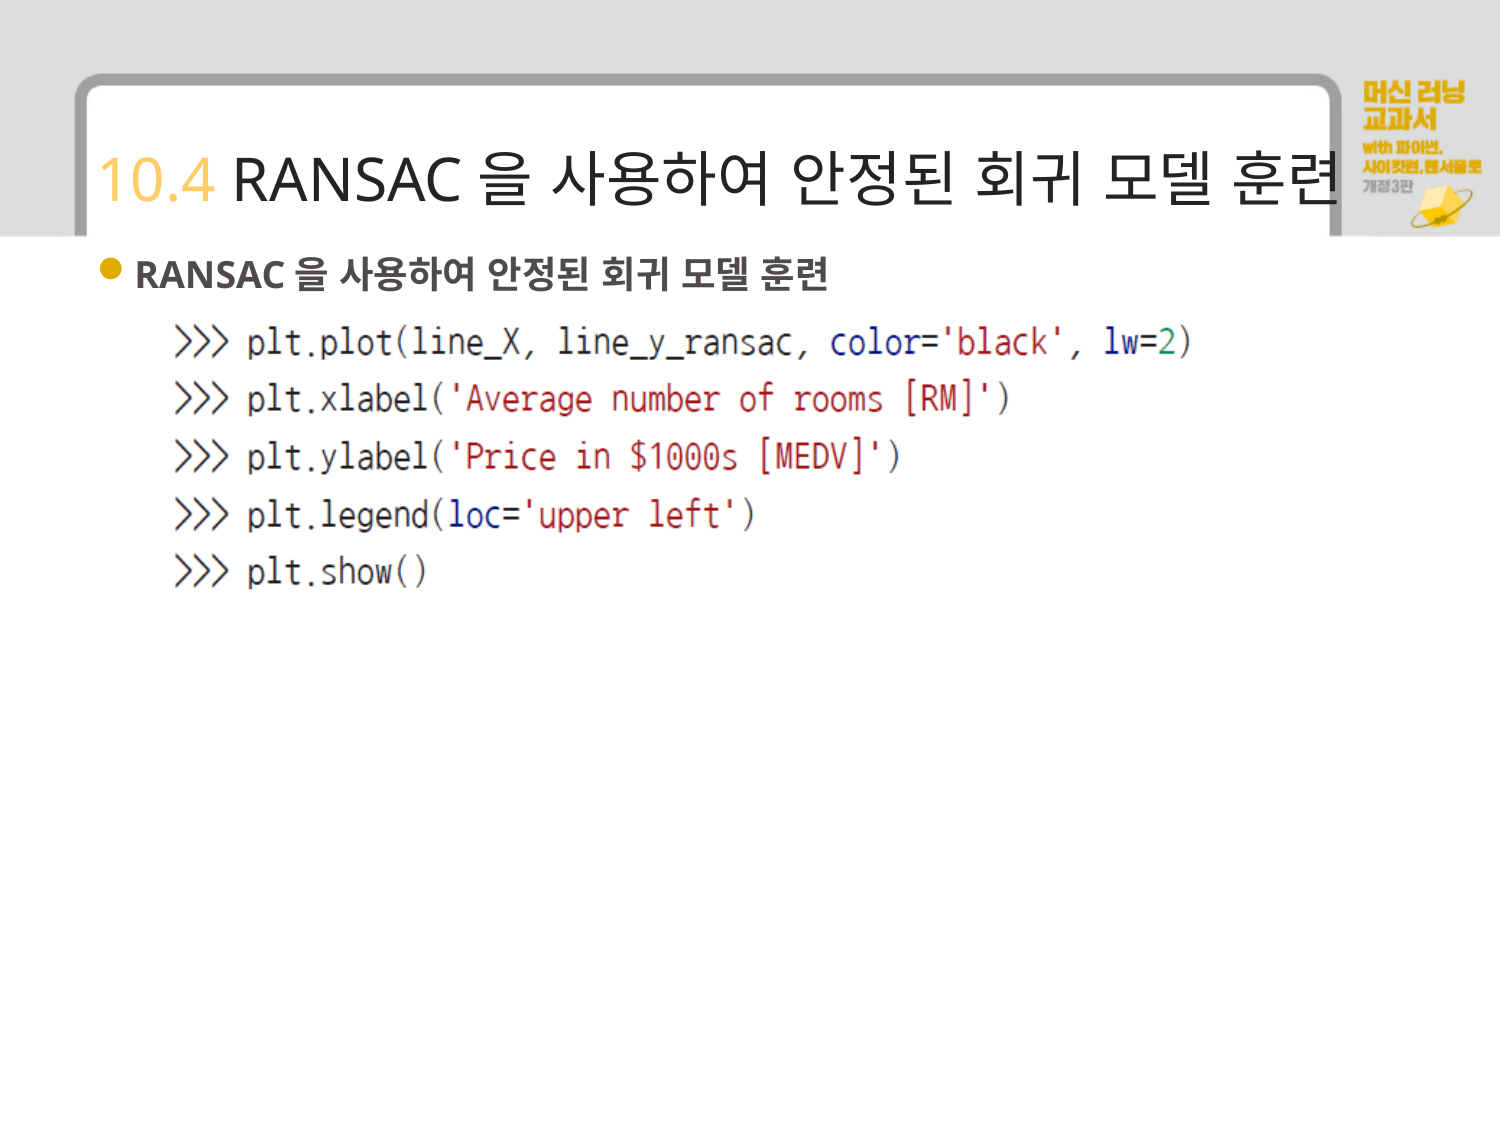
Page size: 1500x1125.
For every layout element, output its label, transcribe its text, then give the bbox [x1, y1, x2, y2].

title 10.4 RANSAC을 사용하여 안정된 회귀 모델 훈련 [81, 90, 1412, 222]
picture [0, 0, 1500, 1125]
list RANSAC을 사용하여 안정된 회귀 모델 훈련 [81, 239, 1412, 1054]
